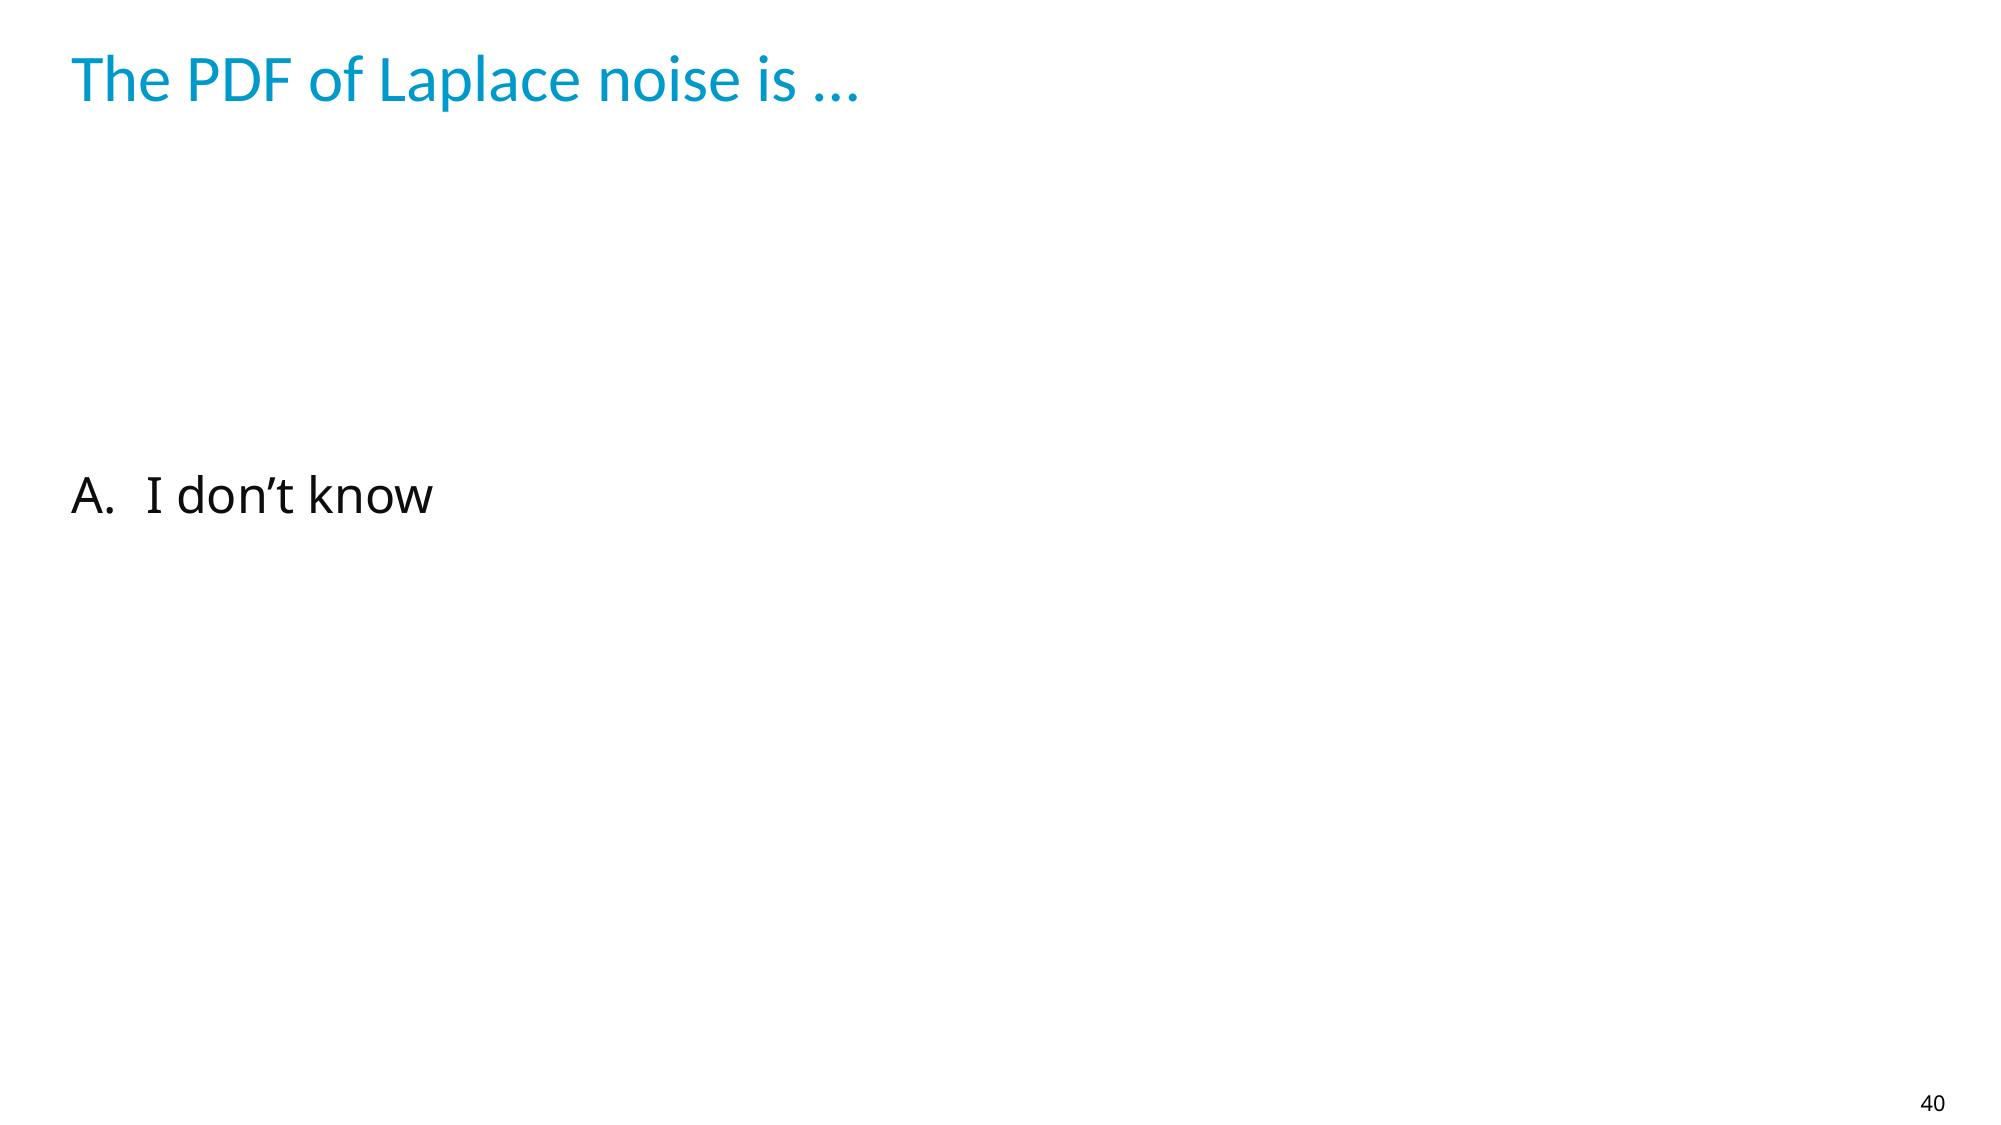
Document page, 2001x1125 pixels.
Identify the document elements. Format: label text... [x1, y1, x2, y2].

footer 40 [1866, 1082, 2000, 1125]
title The PDF of Laplace noise is … [56, 0, 1872, 150]
